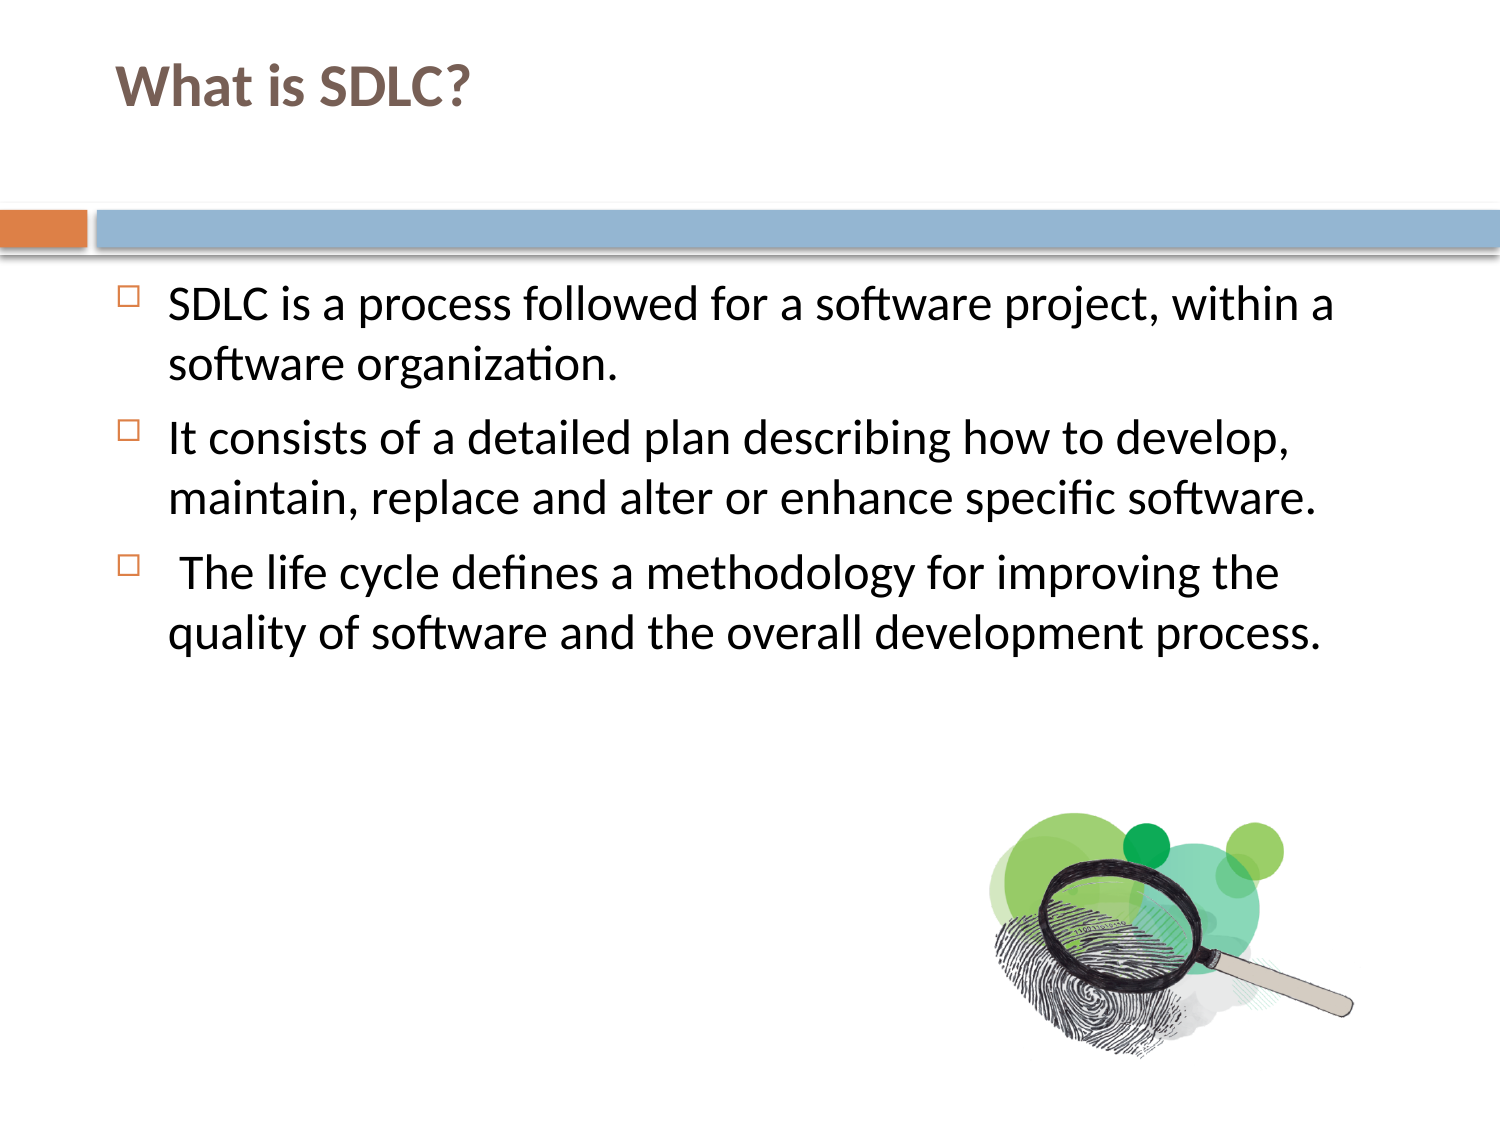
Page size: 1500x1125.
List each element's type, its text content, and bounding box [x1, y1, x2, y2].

title What is SDLC? [100, 37, 1439, 201]
list SDLC is a process followed for a software project, within a software organization. It consists of a detailed plan describing how to develop, maintain, replace and alter or enhance specific software. The life cycle defines a methodology for improving the quality of software and the overall development process. [100, 262, 1439, 1001]
picture [987, 774, 1363, 1083]
